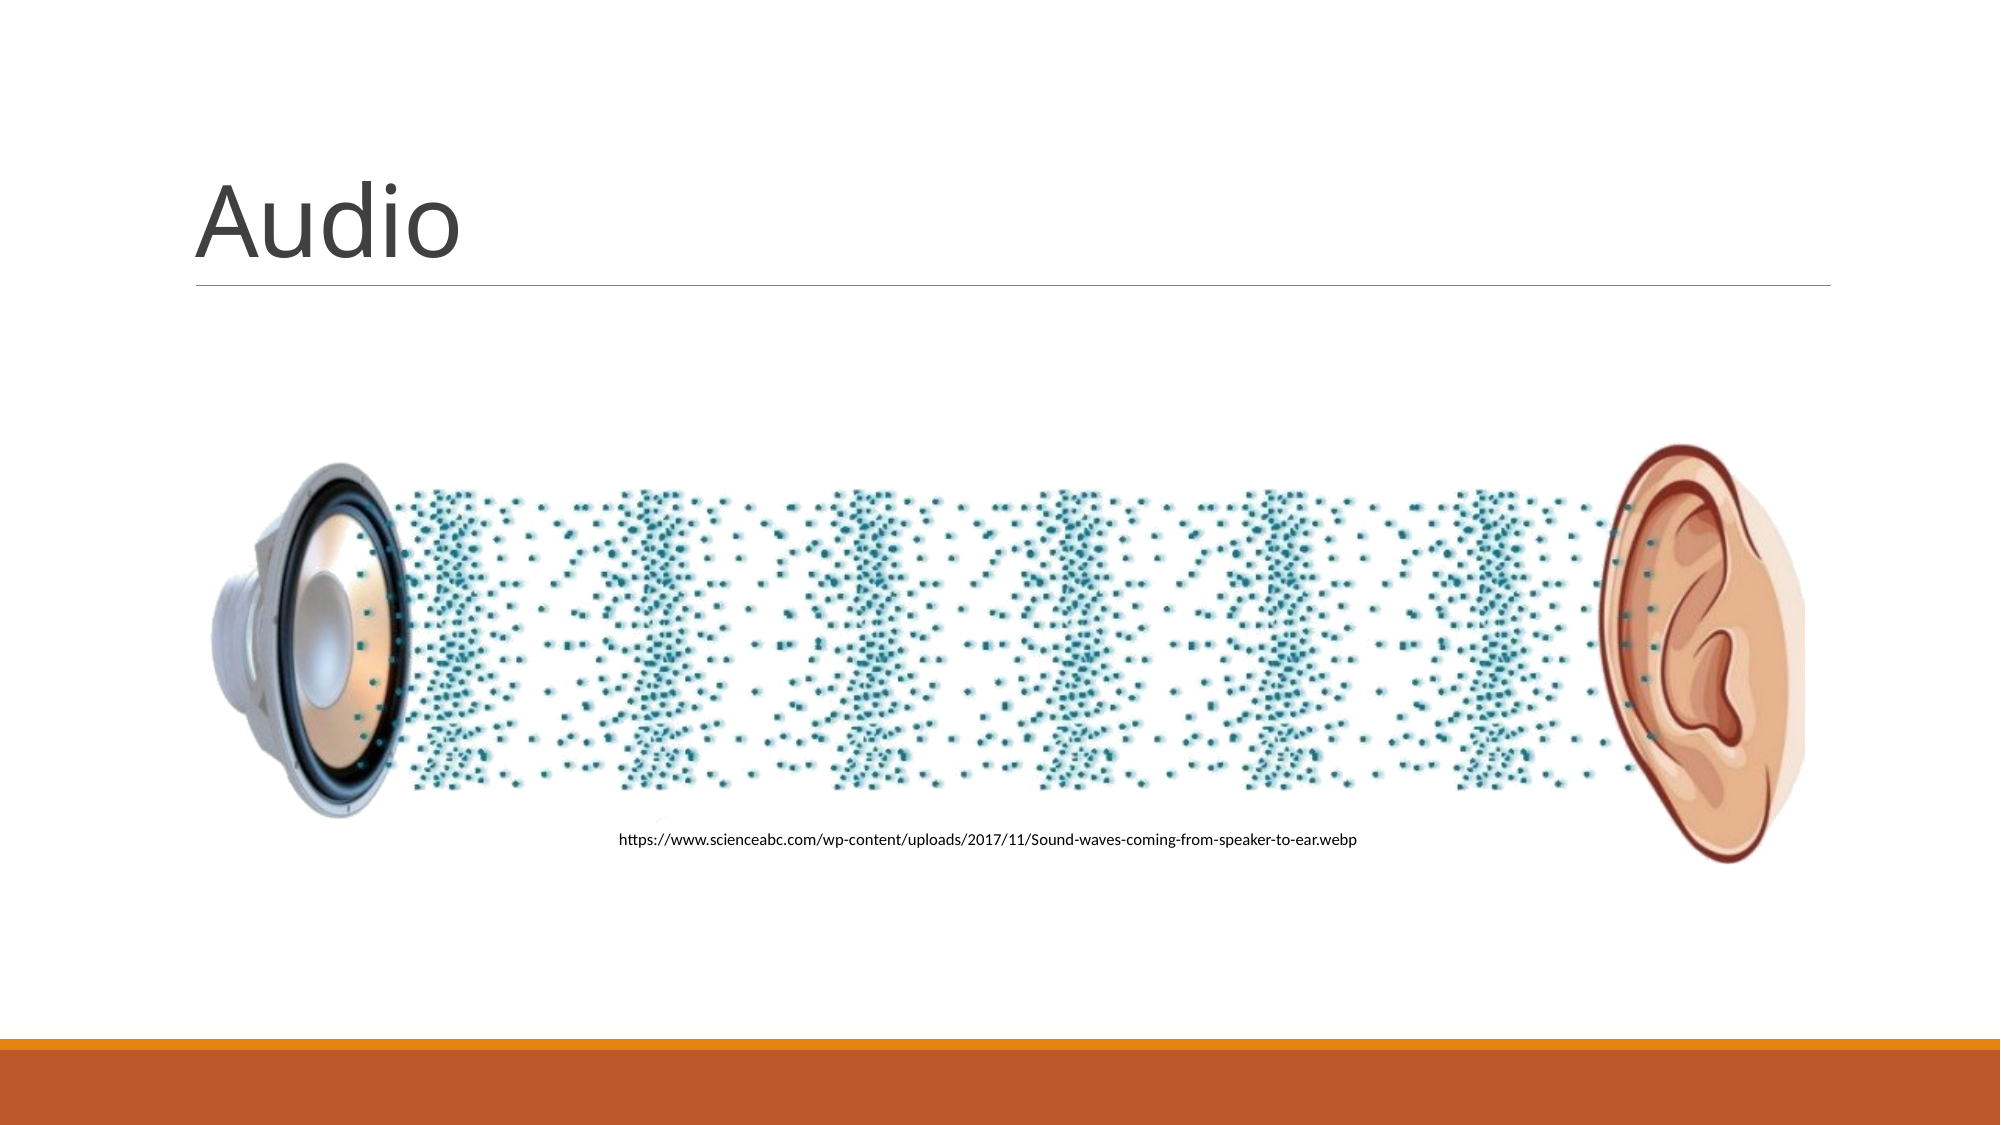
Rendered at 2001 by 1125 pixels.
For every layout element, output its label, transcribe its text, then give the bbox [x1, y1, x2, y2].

picture [204, 438, 1806, 1125]
title Audio [180, 47, 1830, 285]
